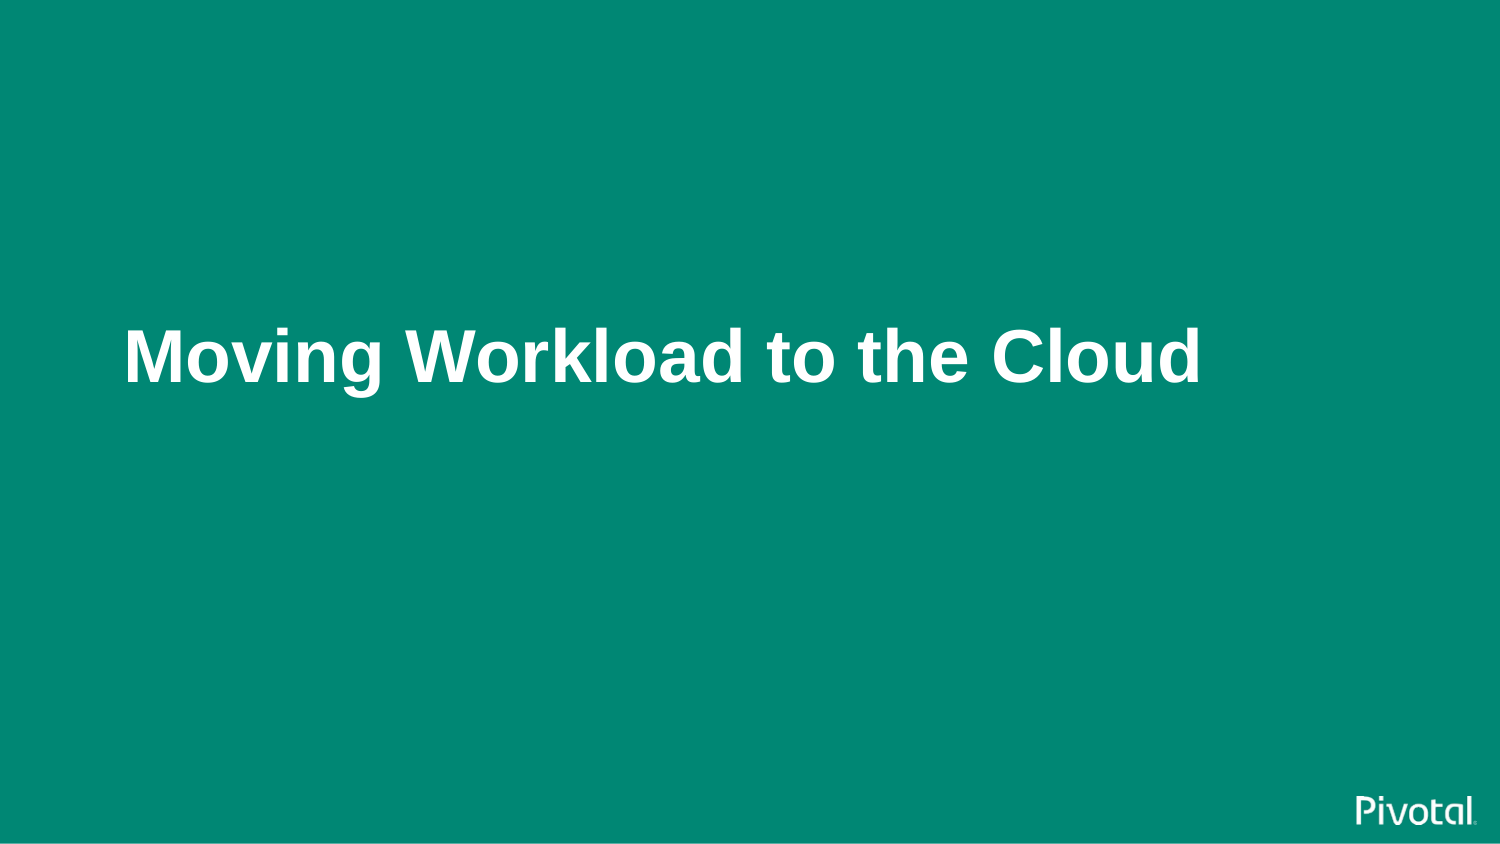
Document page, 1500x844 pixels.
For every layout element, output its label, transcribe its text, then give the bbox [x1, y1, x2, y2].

picture [1356, 796, 1477, 825]
title Moving Workload to the Cloud [108, 268, 1357, 438]
